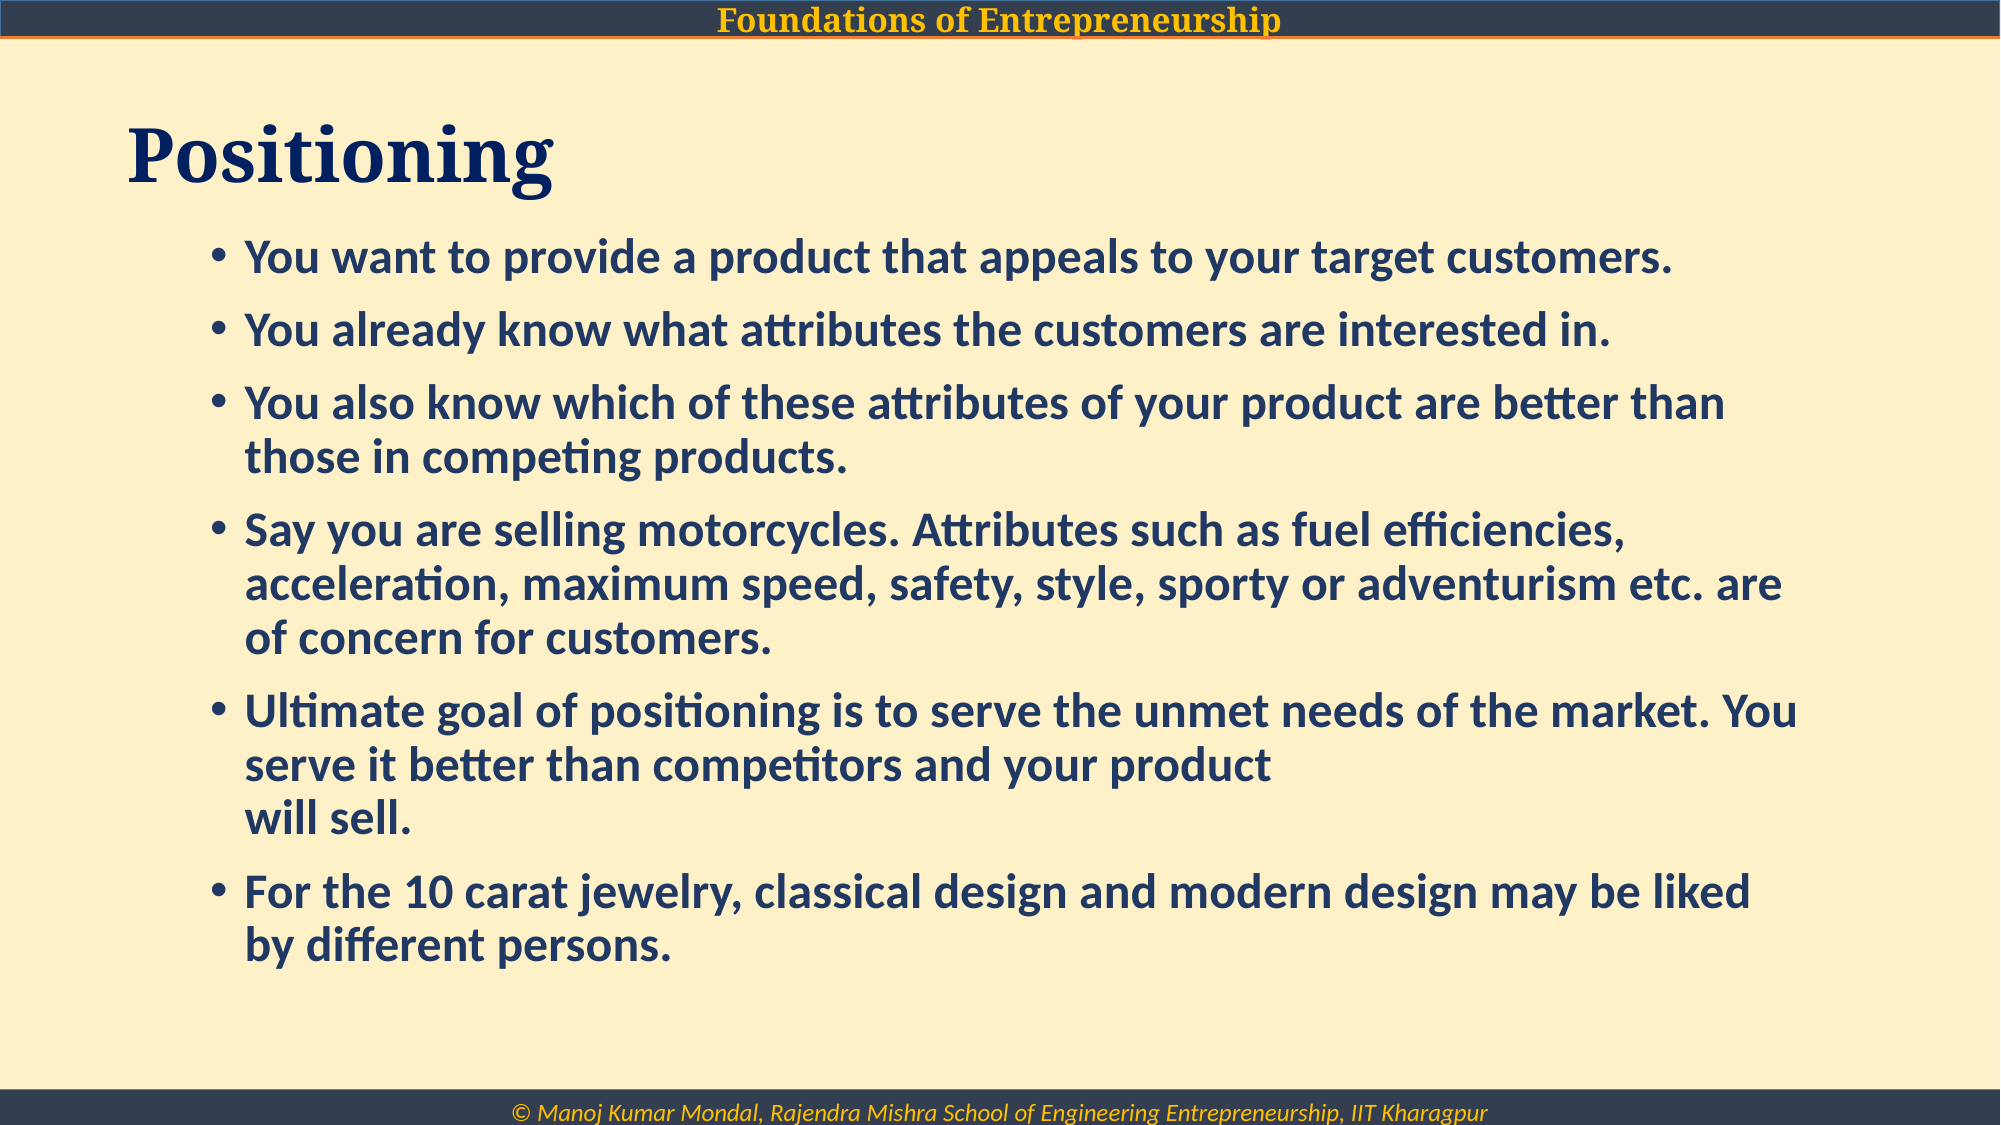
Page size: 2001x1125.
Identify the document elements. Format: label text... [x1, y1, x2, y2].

list You want to provide a product that appeals to your target customers. You already know what attributes the customers are interested in. You also know which of these attributes of your product are better than those in competing products. Say you are selling motorcycles. Attributes such as fuel efficiencies, acceleration, maximum speed, safety, style, sporty or adventurism etc. are of concern for customers. Ultimate goal of positioning is to serve the unmet needs of the market. You serve it better than competitors and your product will sell. For the 10 carat jewelry, classical design and modern design may be liked by different persons. [195, 223, 1825, 985]
title Positioning [112, 79, 1837, 237]
